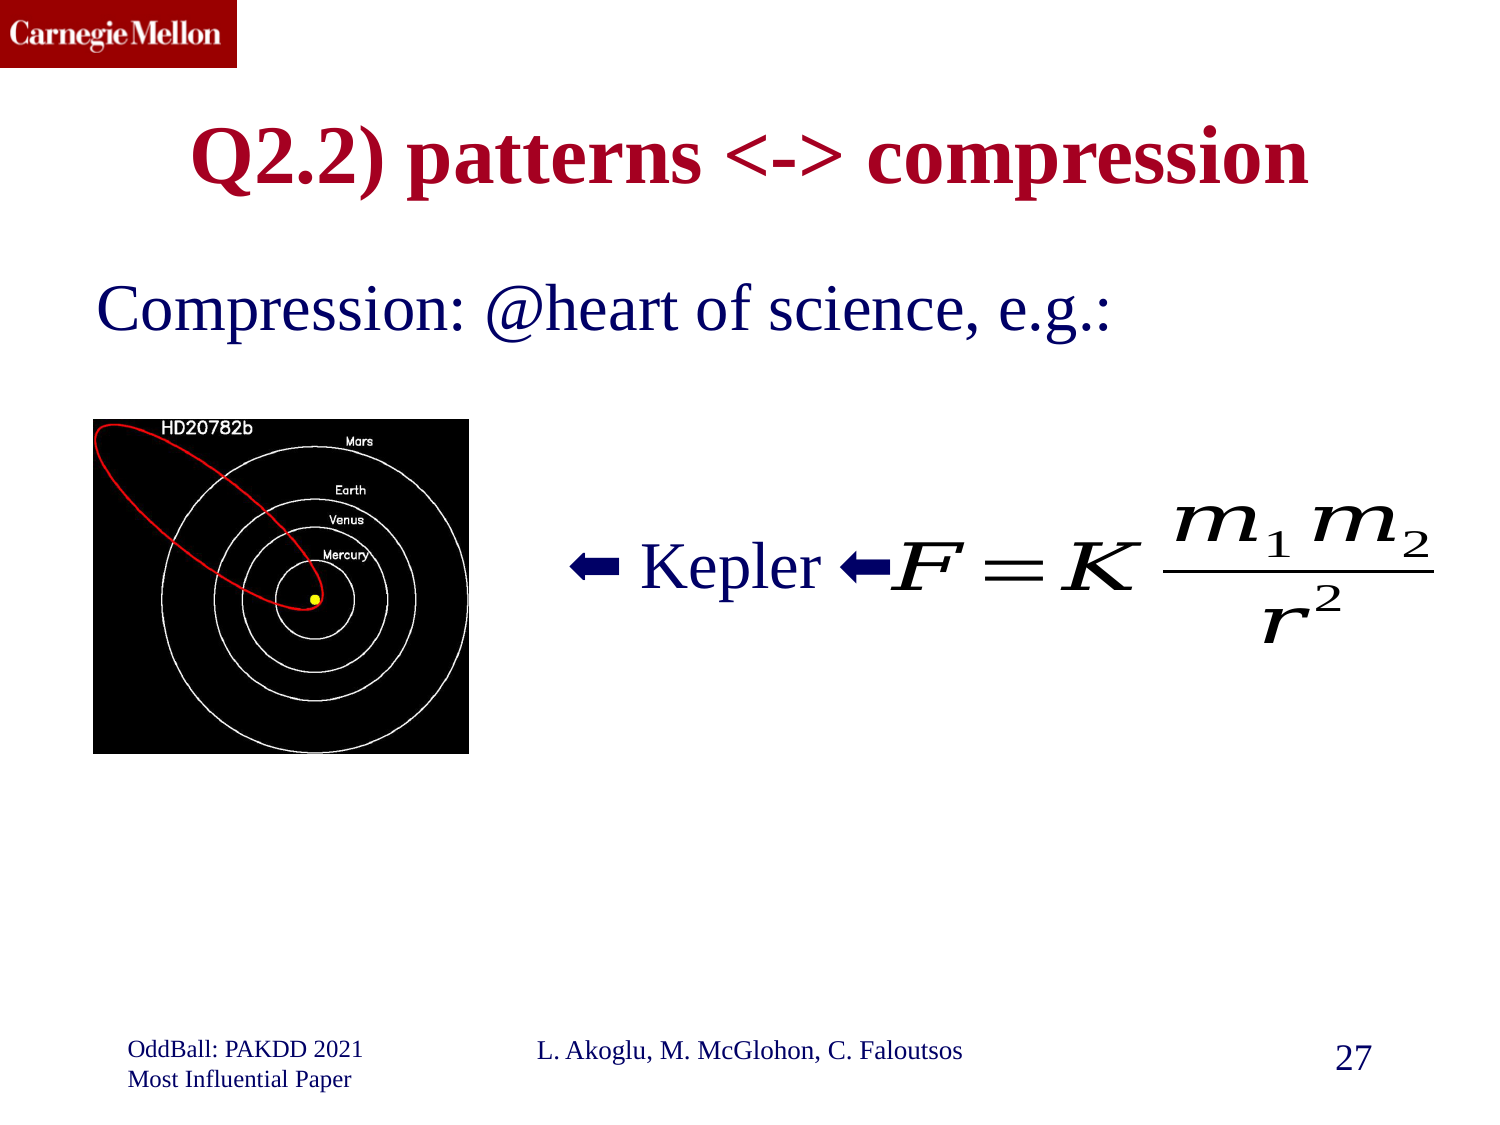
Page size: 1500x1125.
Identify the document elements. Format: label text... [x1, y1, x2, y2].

picture [0, 0, 237, 68]
text_box Compression: @heart of science, e.g.: [81, 256, 1130, 352]
footer L. Akoglu, M. McGlohon, C. Faloutsos [512, 1024, 988, 1101]
slide_number 27 [1074, 1024, 1388, 1101]
title Q2.2) patterns <-> compression [112, 99, 1388, 213]
text_box ⬅️ Kepler ⬅️ [552, 514, 910, 610]
slide_number OddBall: PAKDD 2021 Most Influential Paper [112, 1024, 426, 1101]
picture [92, 419, 470, 754]
